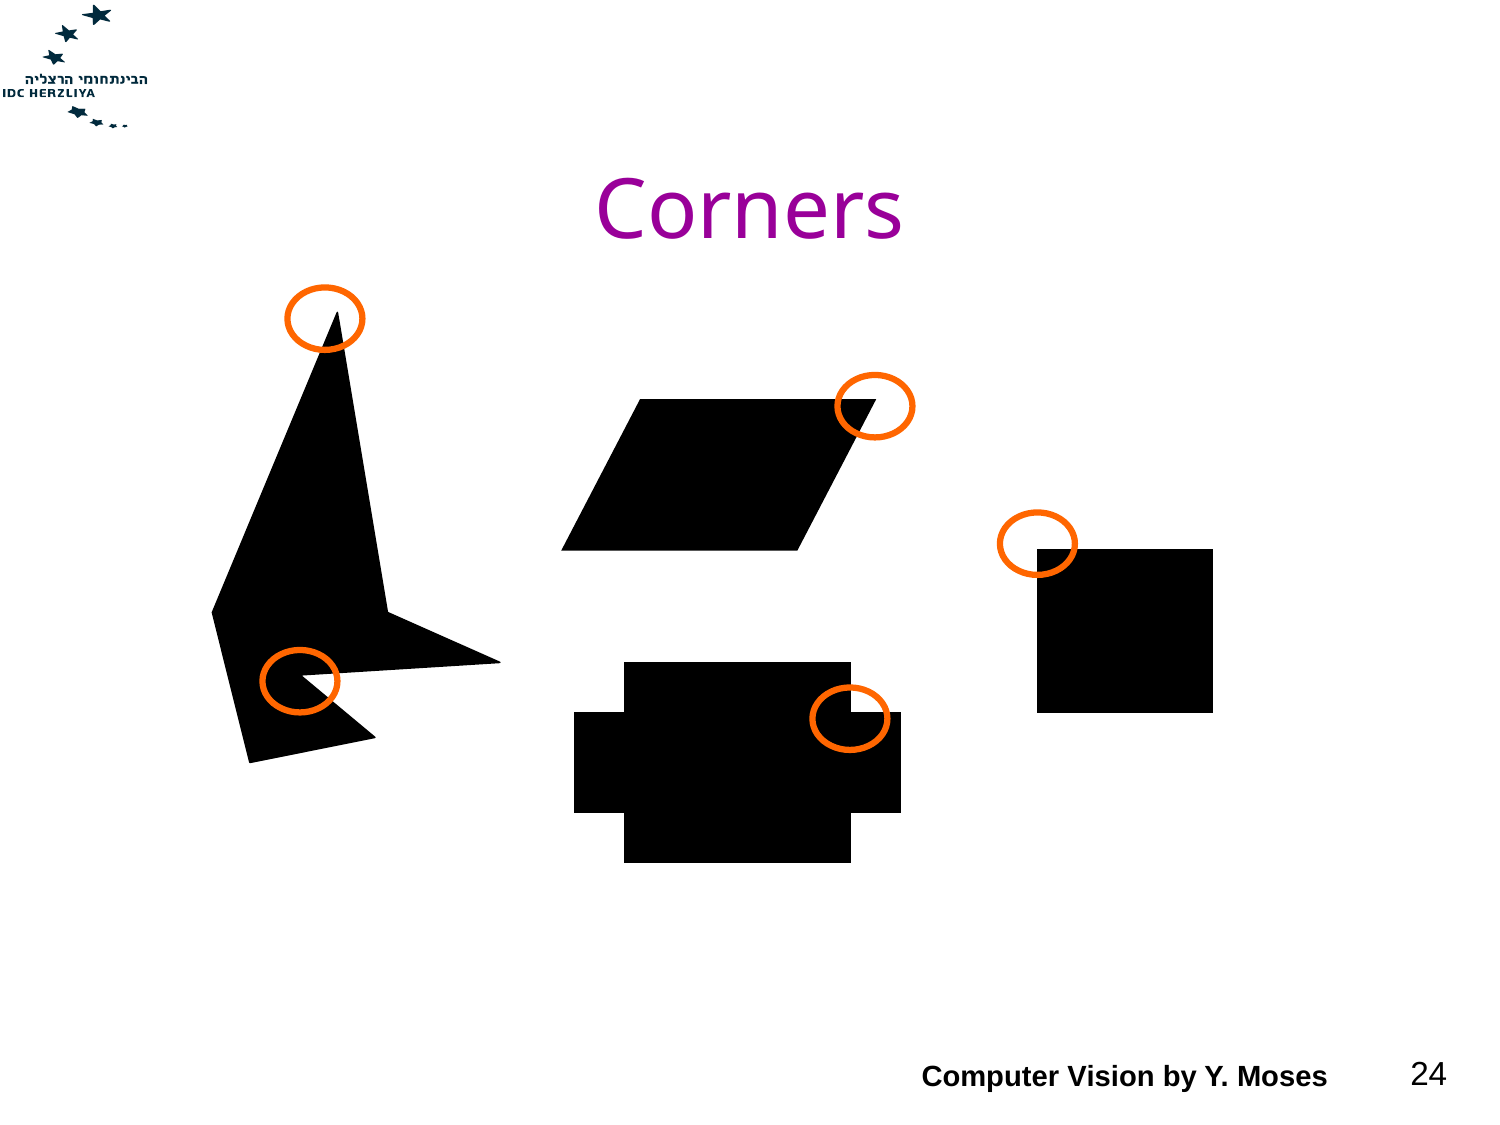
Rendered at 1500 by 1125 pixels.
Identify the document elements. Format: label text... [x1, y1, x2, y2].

slide_number 24 [1363, 1024, 1463, 1101]
text_box [999, 512, 1075, 575]
title Corners [112, 74, 1388, 263]
text_box [262, 649, 338, 713]
text_box [287, 287, 363, 350]
text_box [575, 662, 901, 863]
text_box [812, 687, 888, 750]
footer Computer Vision by Y. Moses [887, 1024, 1363, 1101]
text_box [562, 399, 858, 550]
text_box [212, 346, 500, 763]
list [74, 309, 1417, 994]
picture [0, 0, 150, 134]
text_box [837, 374, 913, 438]
